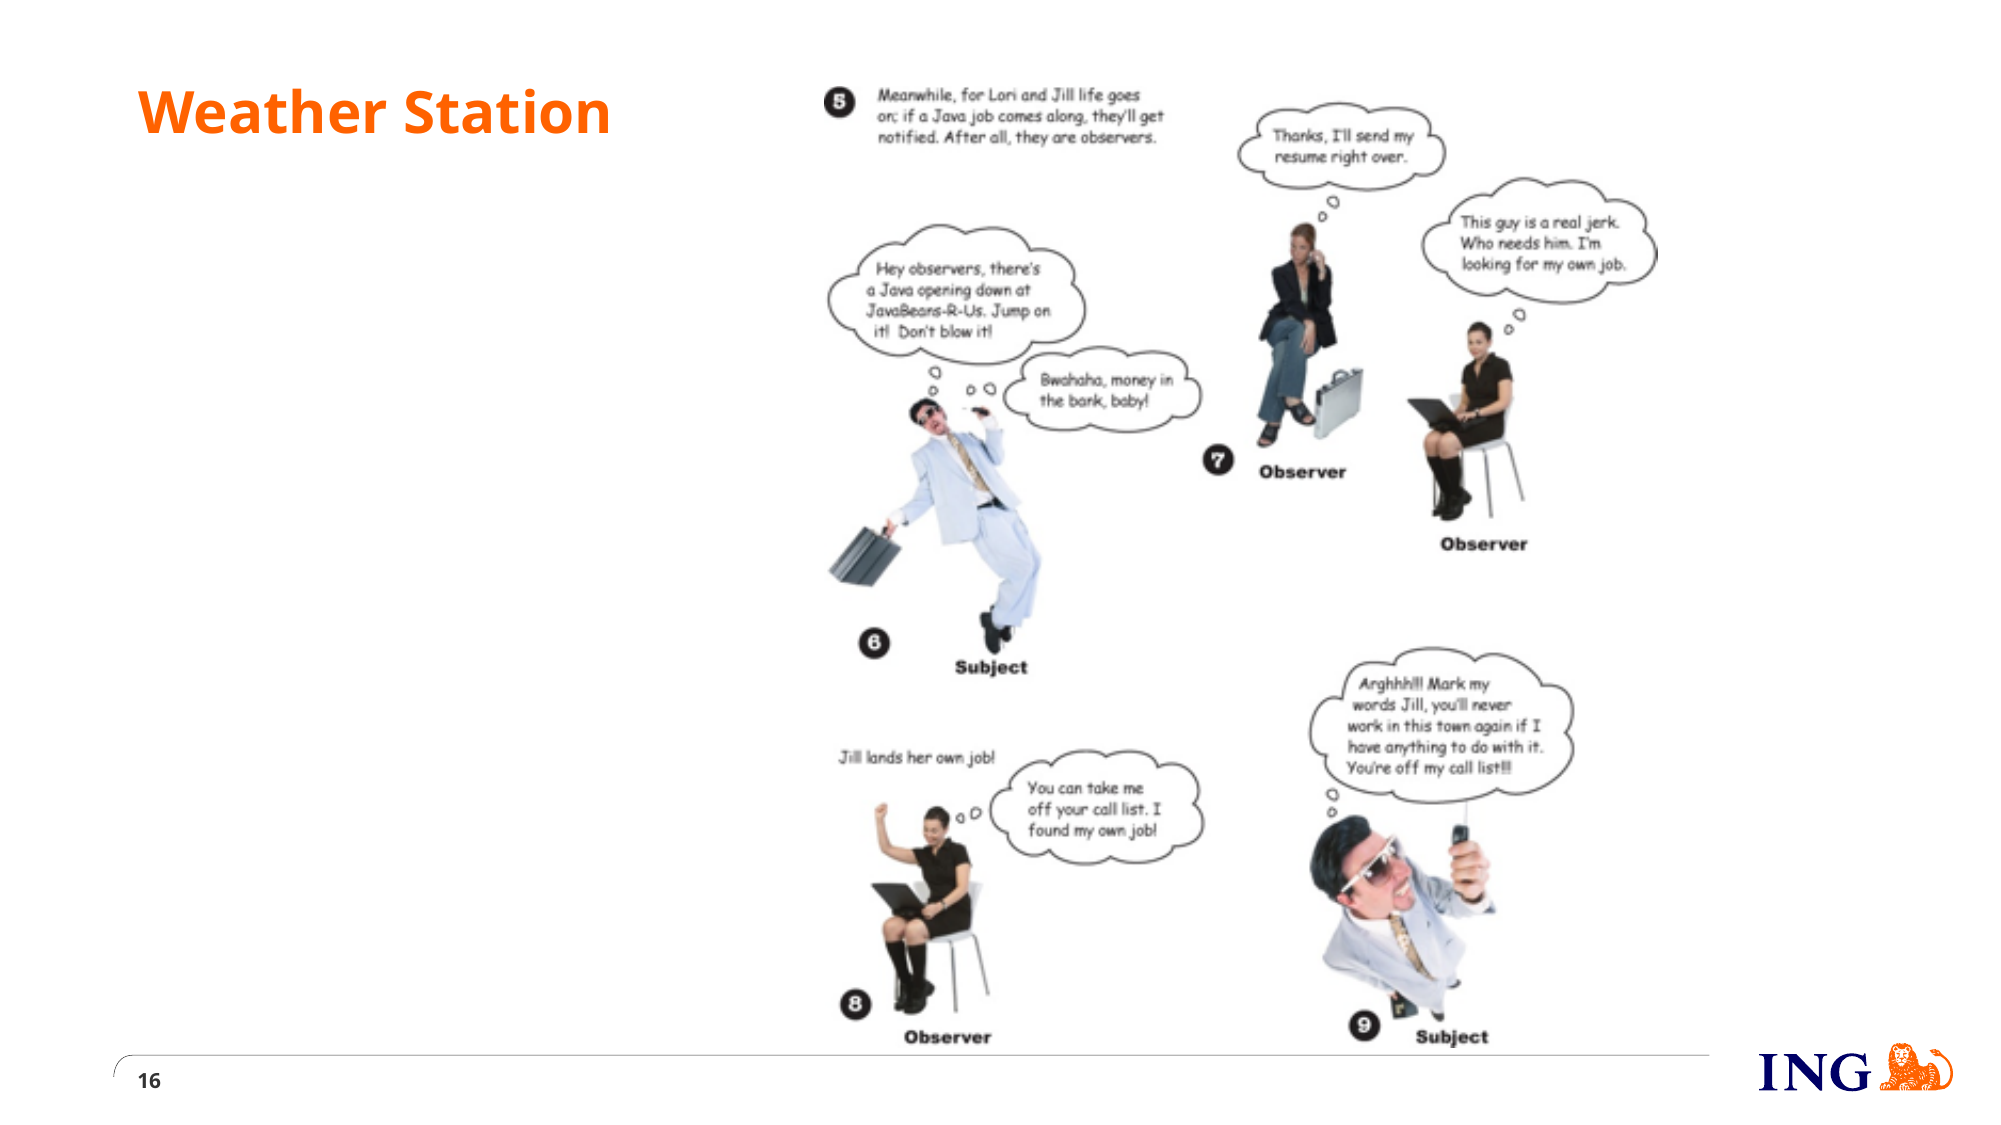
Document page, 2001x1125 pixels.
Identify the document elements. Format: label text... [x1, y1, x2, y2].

slide_number 16 [137, 1065, 219, 1097]
picture [824, 86, 1658, 1048]
title Weather Station [138, 46, 1858, 187]
